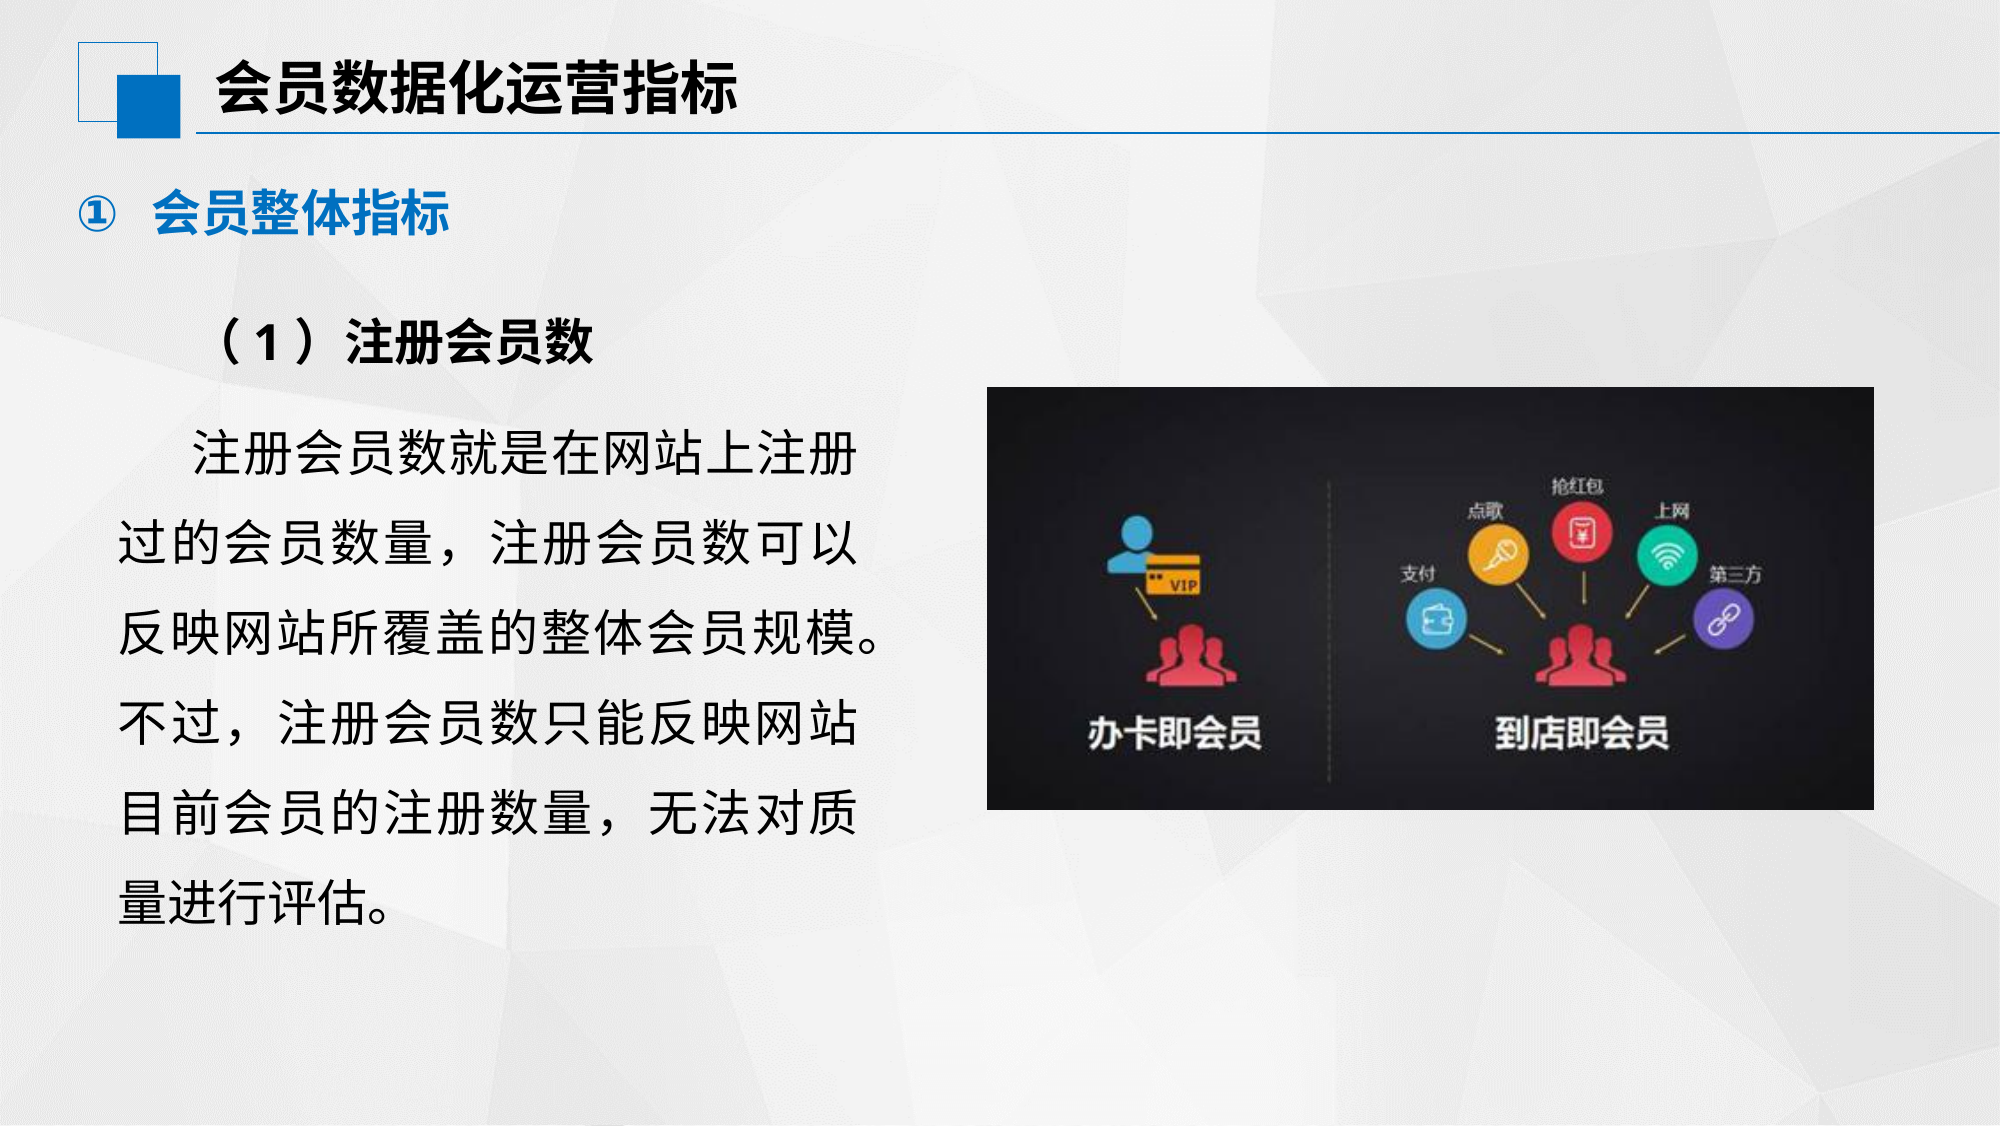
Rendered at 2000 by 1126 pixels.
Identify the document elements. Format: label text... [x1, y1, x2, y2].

text_box （1）注册会员数 注册会员数就是在网站上注册过的会员数量，注册会员数可以反映网站所覆盖的整体会员规模。不过，注册会员数只能反映网站目前会员的注册数量，无法对质量进行评估。 [103, 273, 873, 939]
picture [0, 0, 2000, 1126]
text_box 会员整体指标 [61, 173, 1122, 249]
title 会员数据化运营指标 [194, 42, 988, 130]
